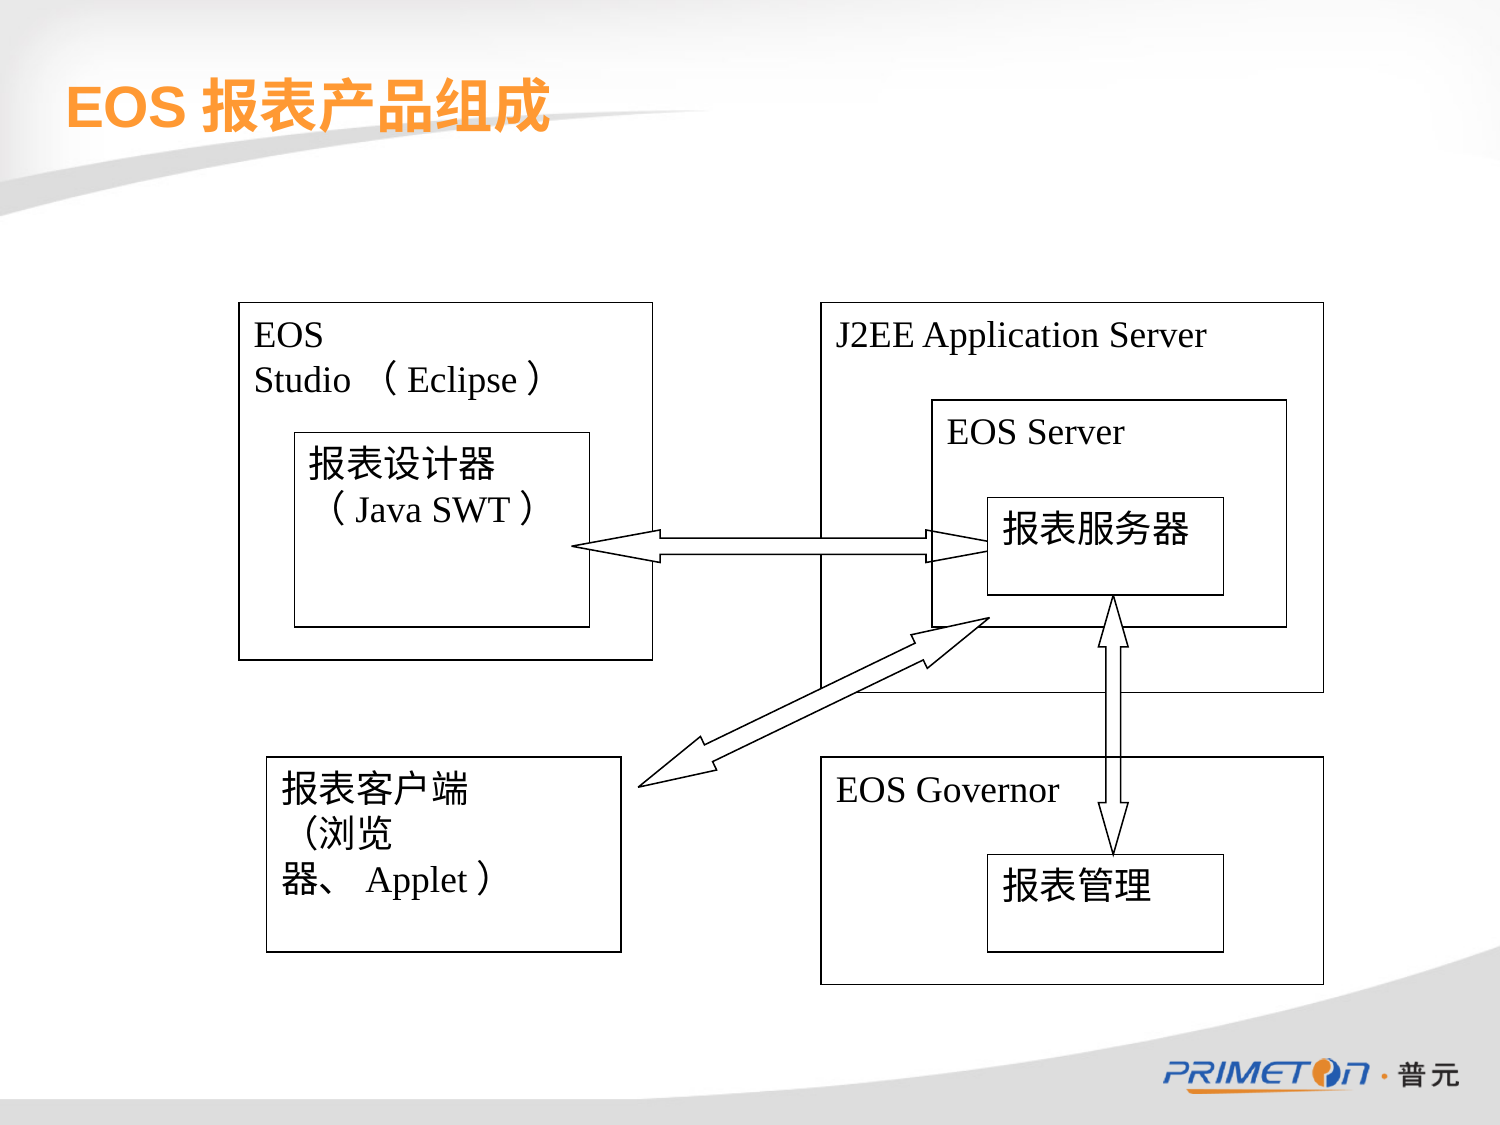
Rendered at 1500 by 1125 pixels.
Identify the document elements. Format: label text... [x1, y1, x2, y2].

text_box 报表客户端 （浏览器、Applet） [266, 757, 622, 953]
text_box [571, 529, 931, 563]
text_box [638, 617, 990, 788]
text_box 报表设计器 （Java SWT） [294, 432, 590, 628]
text_box EOS Server [931, 399, 1287, 628]
title EOS报表产品组成 [49, 57, 1463, 151]
text_box [100, 208, 1459, 1018]
text_box EOS Studio（Eclipse） [238, 302, 653, 660]
text_box J2EE Application Server [821, 302, 1324, 693]
text_box EOS Governor [821, 757, 1324, 985]
text_box [1098, 595, 1129, 757]
picture [0, 0, 1500, 1125]
text_box 报表服务器 [987, 497, 1224, 595]
text_box 报表管理 [987, 854, 1224, 953]
